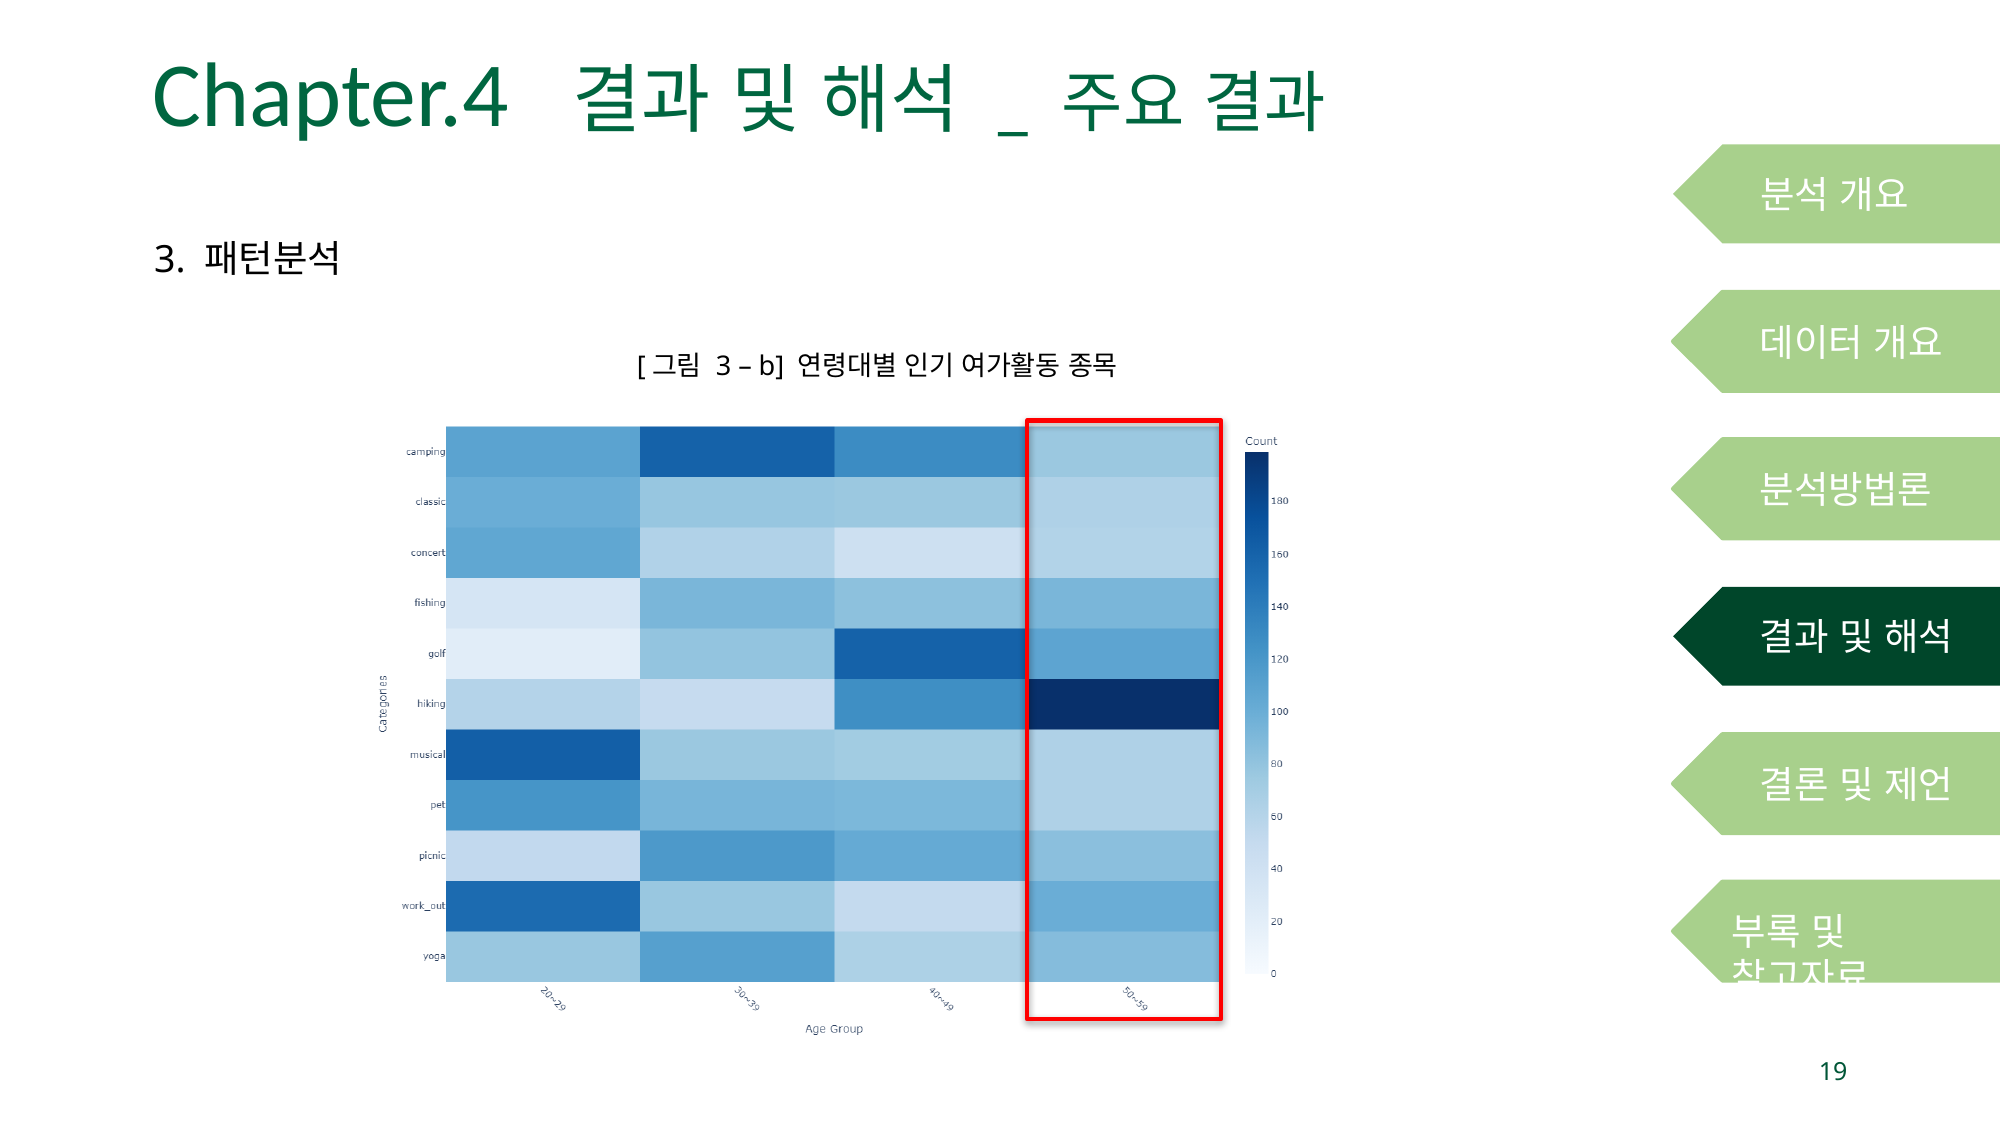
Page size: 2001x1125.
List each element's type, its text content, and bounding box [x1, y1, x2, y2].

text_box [1672, 586, 2000, 686]
title Chapter.4 결과 및 해석 _ 주요 결과 [137, 22, 1863, 171]
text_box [1672, 439, 2000, 539]
picture [373, 403, 1303, 1043]
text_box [1672, 291, 2000, 392]
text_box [1672, 144, 2000, 244]
text_box 3. 패턴분석 [139, 227, 942, 288]
text_box [그림 3 – b] 연령대별 인기 여가활동 종목 [621, 340, 1135, 388]
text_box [1672, 733, 2000, 834]
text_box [1672, 881, 2000, 981]
slide_number 19 [1412, 1042, 1863, 1103]
